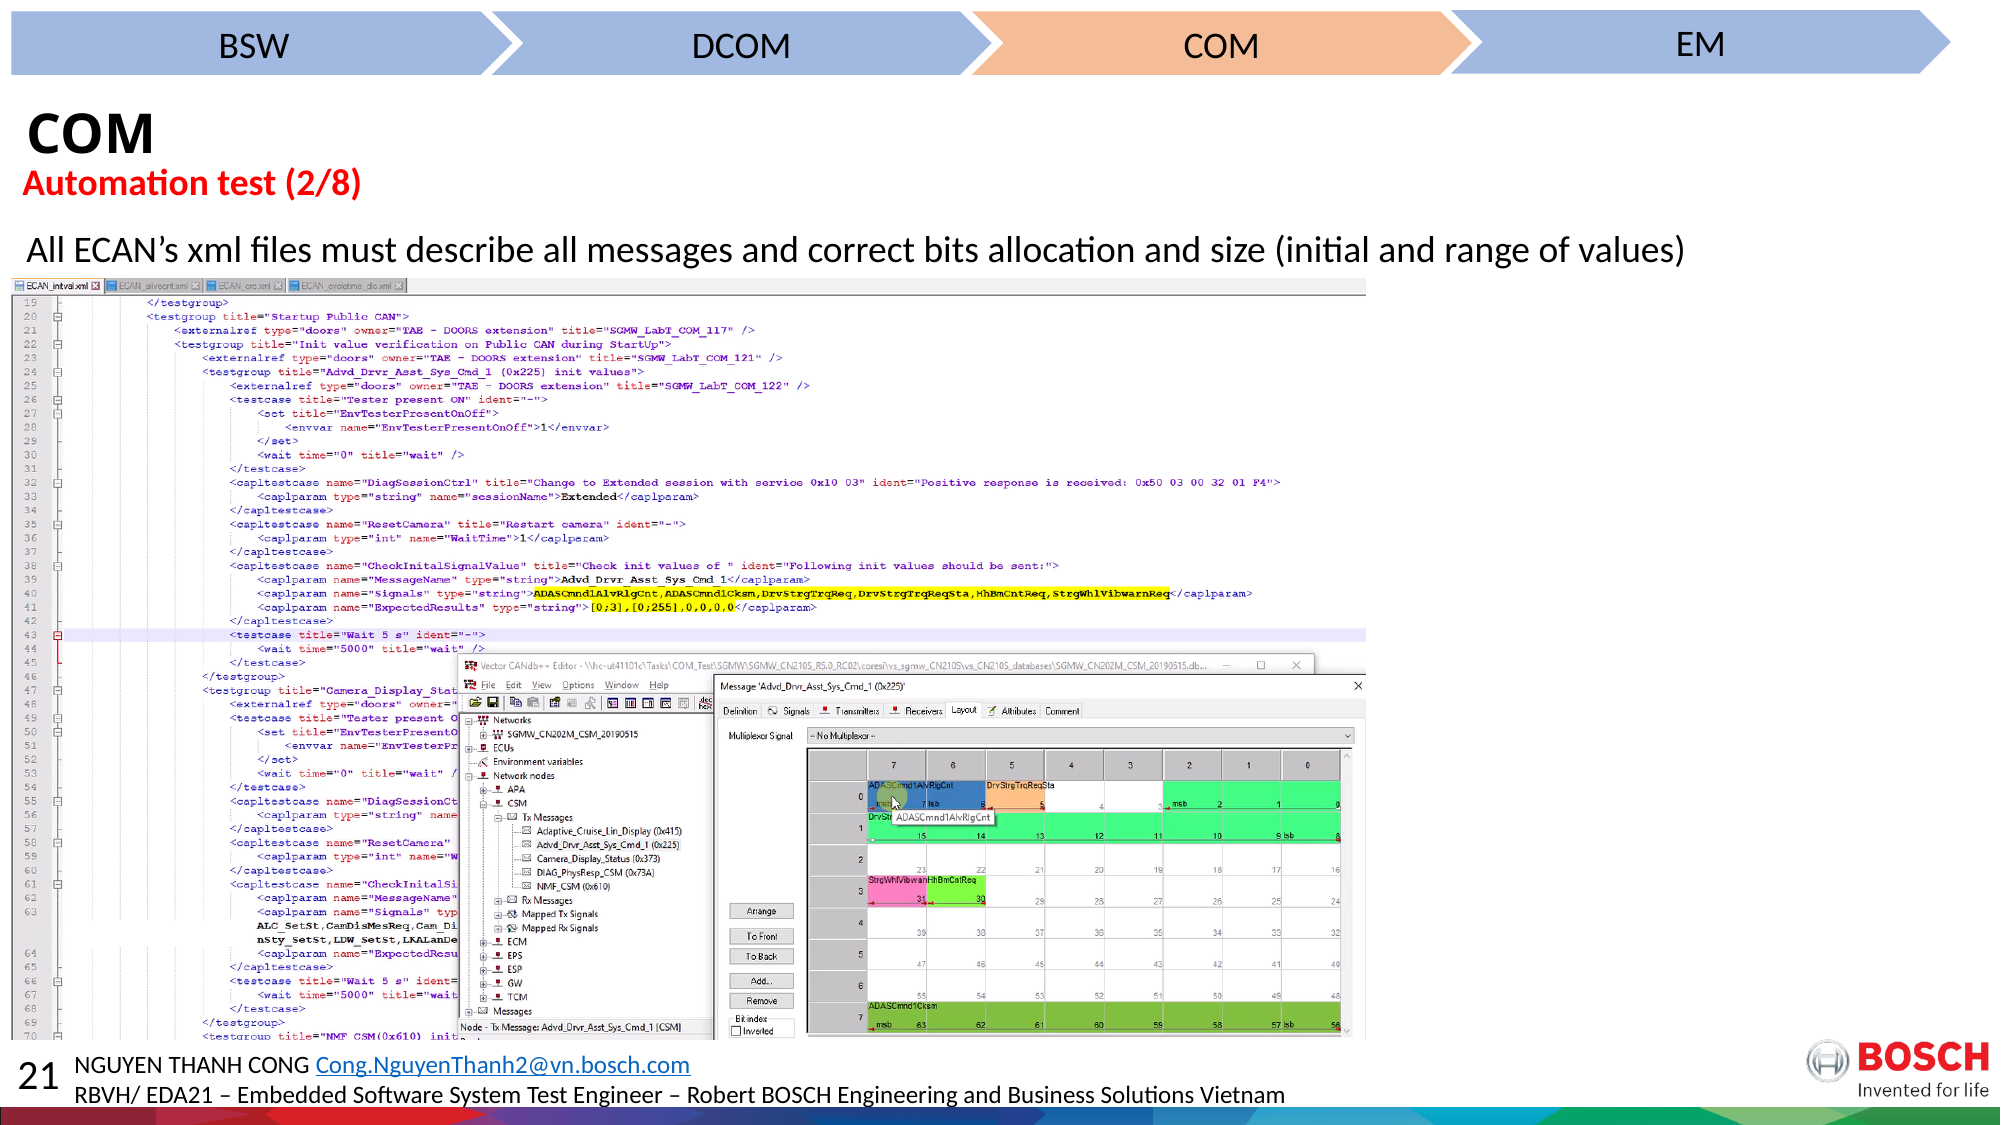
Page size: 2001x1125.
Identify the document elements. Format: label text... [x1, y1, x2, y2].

text_box EM [1451, 10, 1952, 74]
text_box COM [11, 97, 855, 150]
text_box COM [971, 11, 1472, 75]
text_box Automation test (2/8) [7, 150, 1952, 211]
text_box All ECAN’s xml files must describe all messages and correct bits allocation and size (initial and range of values) [10, 217, 1771, 279]
text_box BSW [11, 11, 513, 75]
picture [11, 278, 1366, 1040]
text_box DCOM [491, 11, 992, 75]
picture [0, 1017, 2000, 1125]
